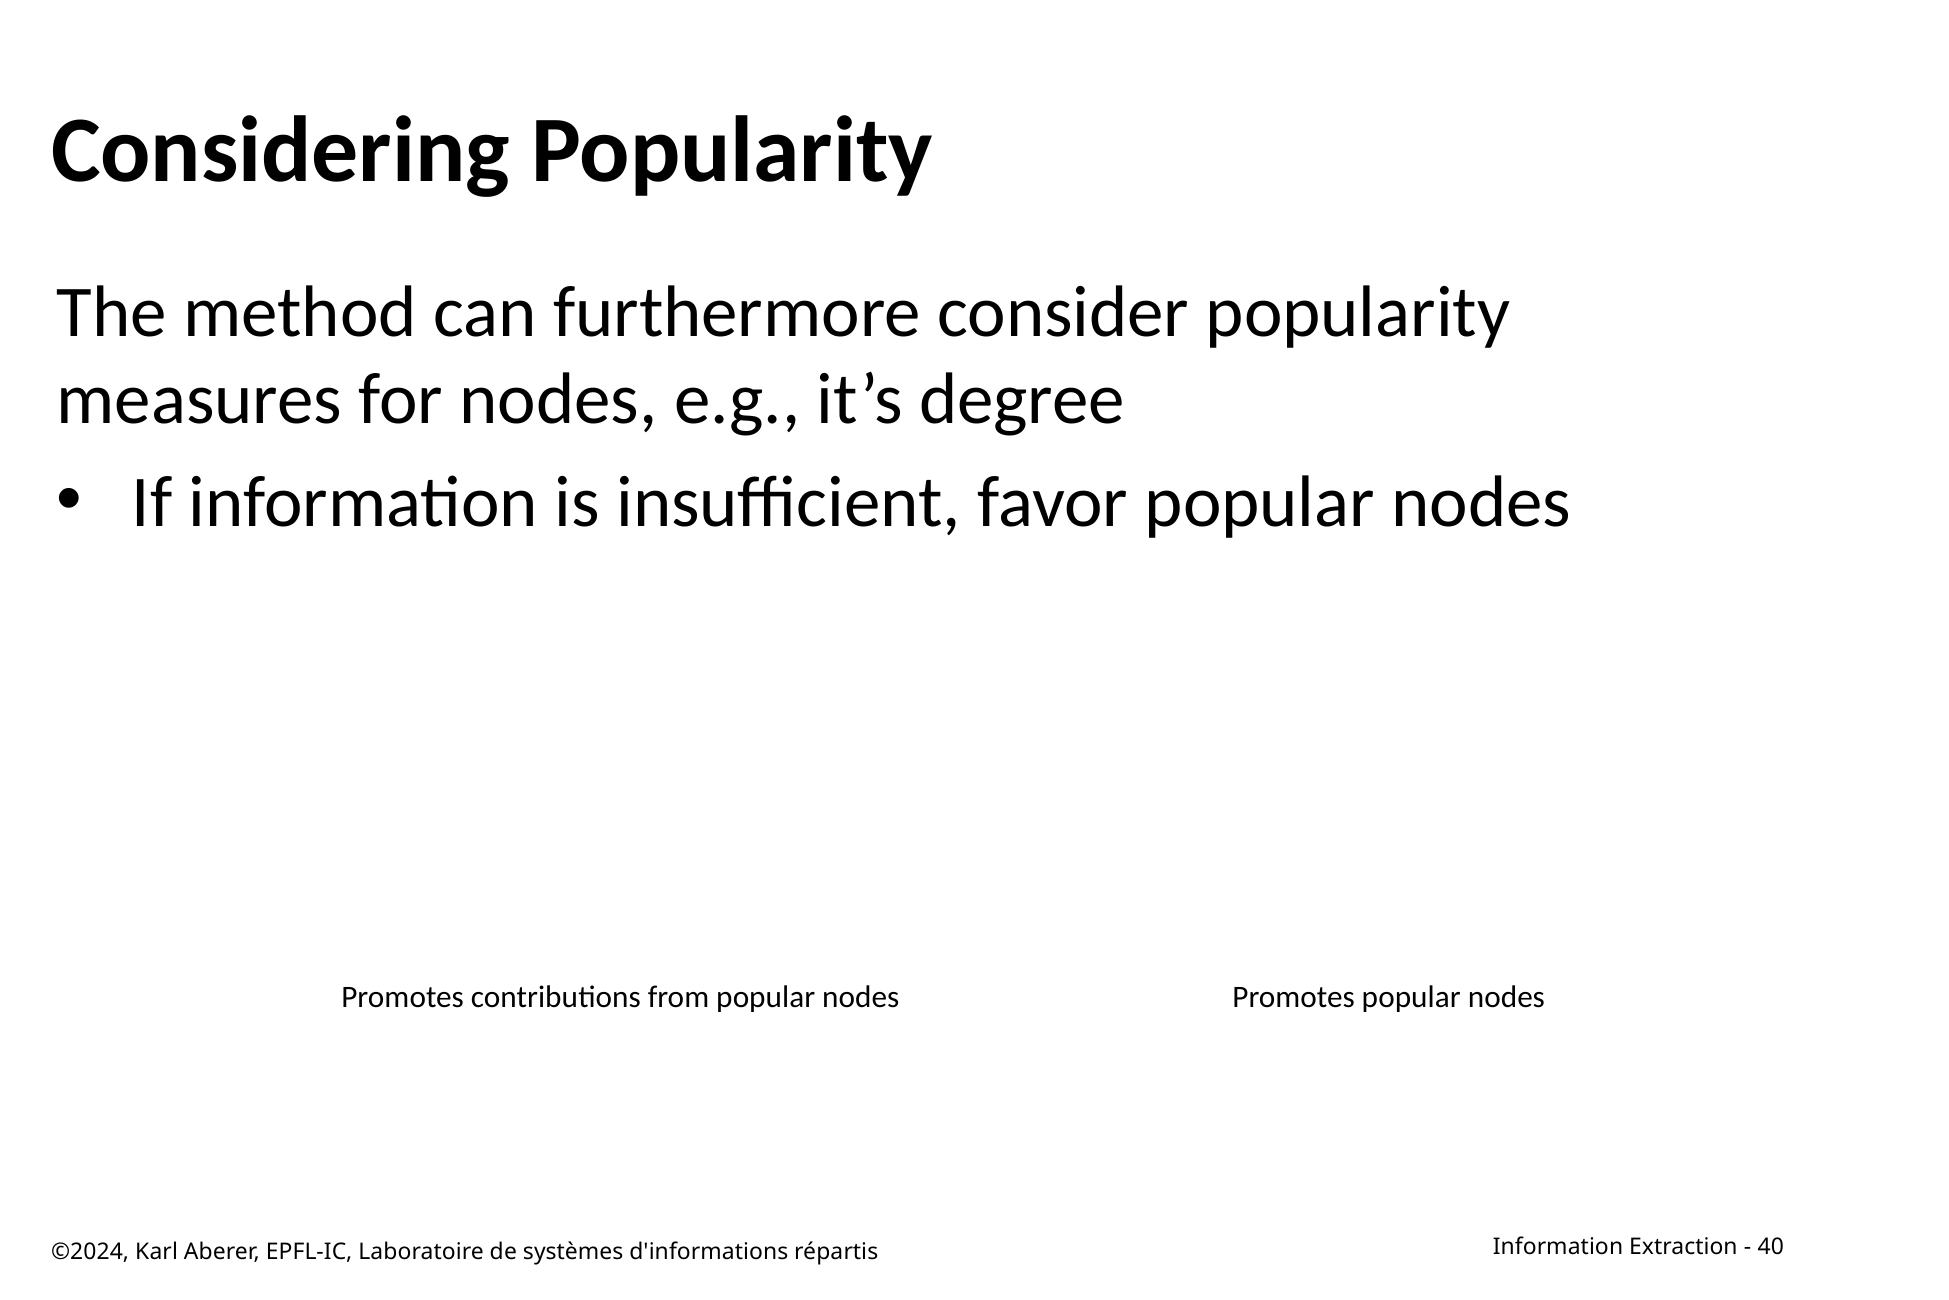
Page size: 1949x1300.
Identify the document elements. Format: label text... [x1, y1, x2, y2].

footer ©2024, Karl Aberer, EPFL-IC, Laboratoire de systèmes d'informations répartis [32, 1227, 1284, 1271]
text_box Promotes contributions from popular nodes [326, 968, 916, 1021]
text_box Promotes popular nodes [1217, 968, 1561, 1021]
title Considering Popularity [32, 57, 1803, 232]
